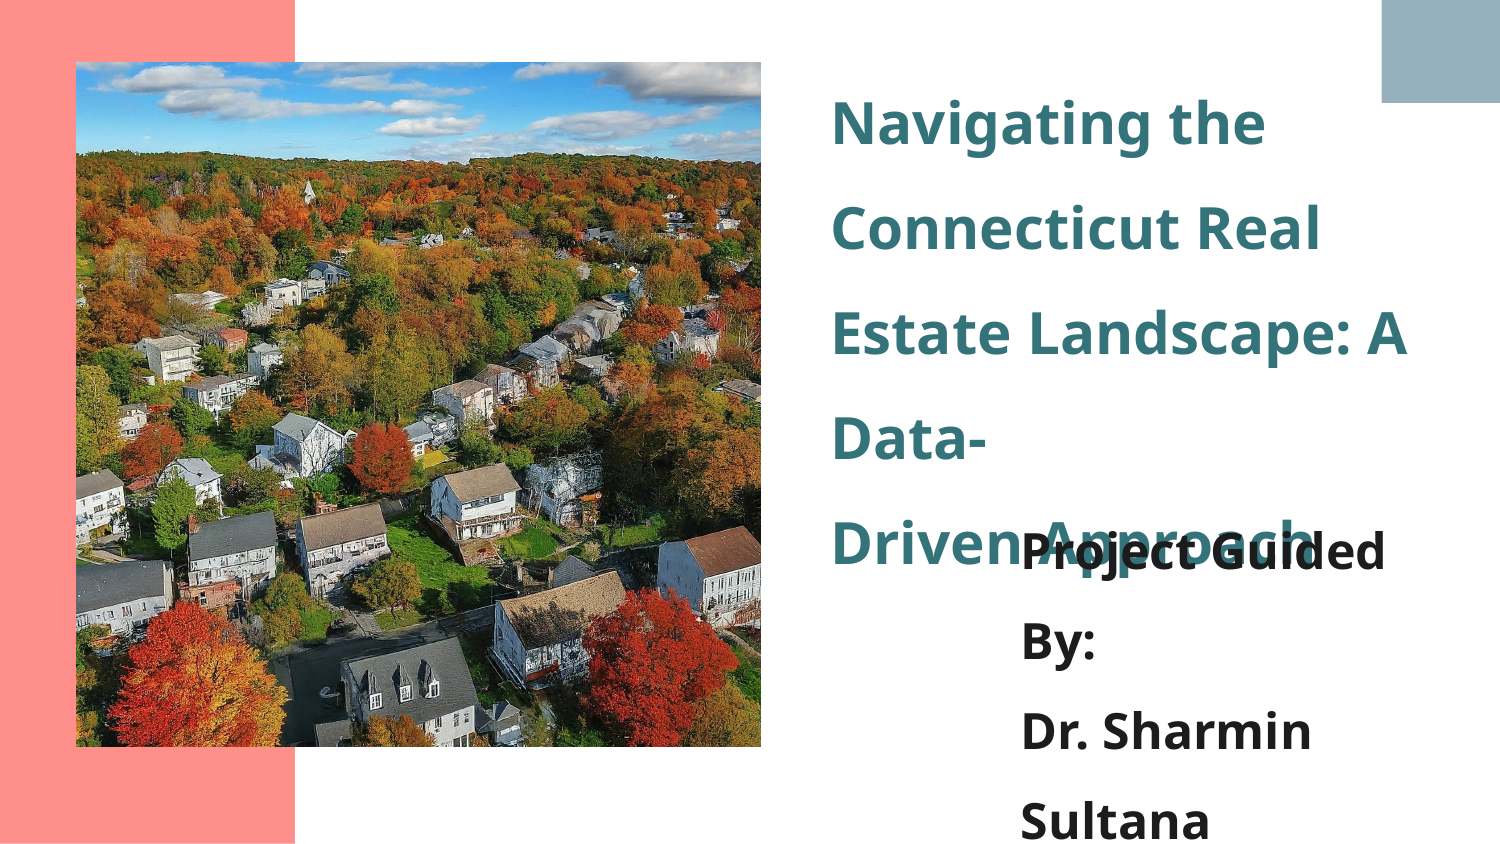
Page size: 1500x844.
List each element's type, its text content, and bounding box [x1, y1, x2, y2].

subtitle Project Guided By: Dr. Sharmin Sultana [1005, 632, 1472, 708]
title Navigating the Connecticut Real Estate Landscape: A Data-Driven Approach [815, 104, 1447, 523]
picture [76, 62, 761, 748]
